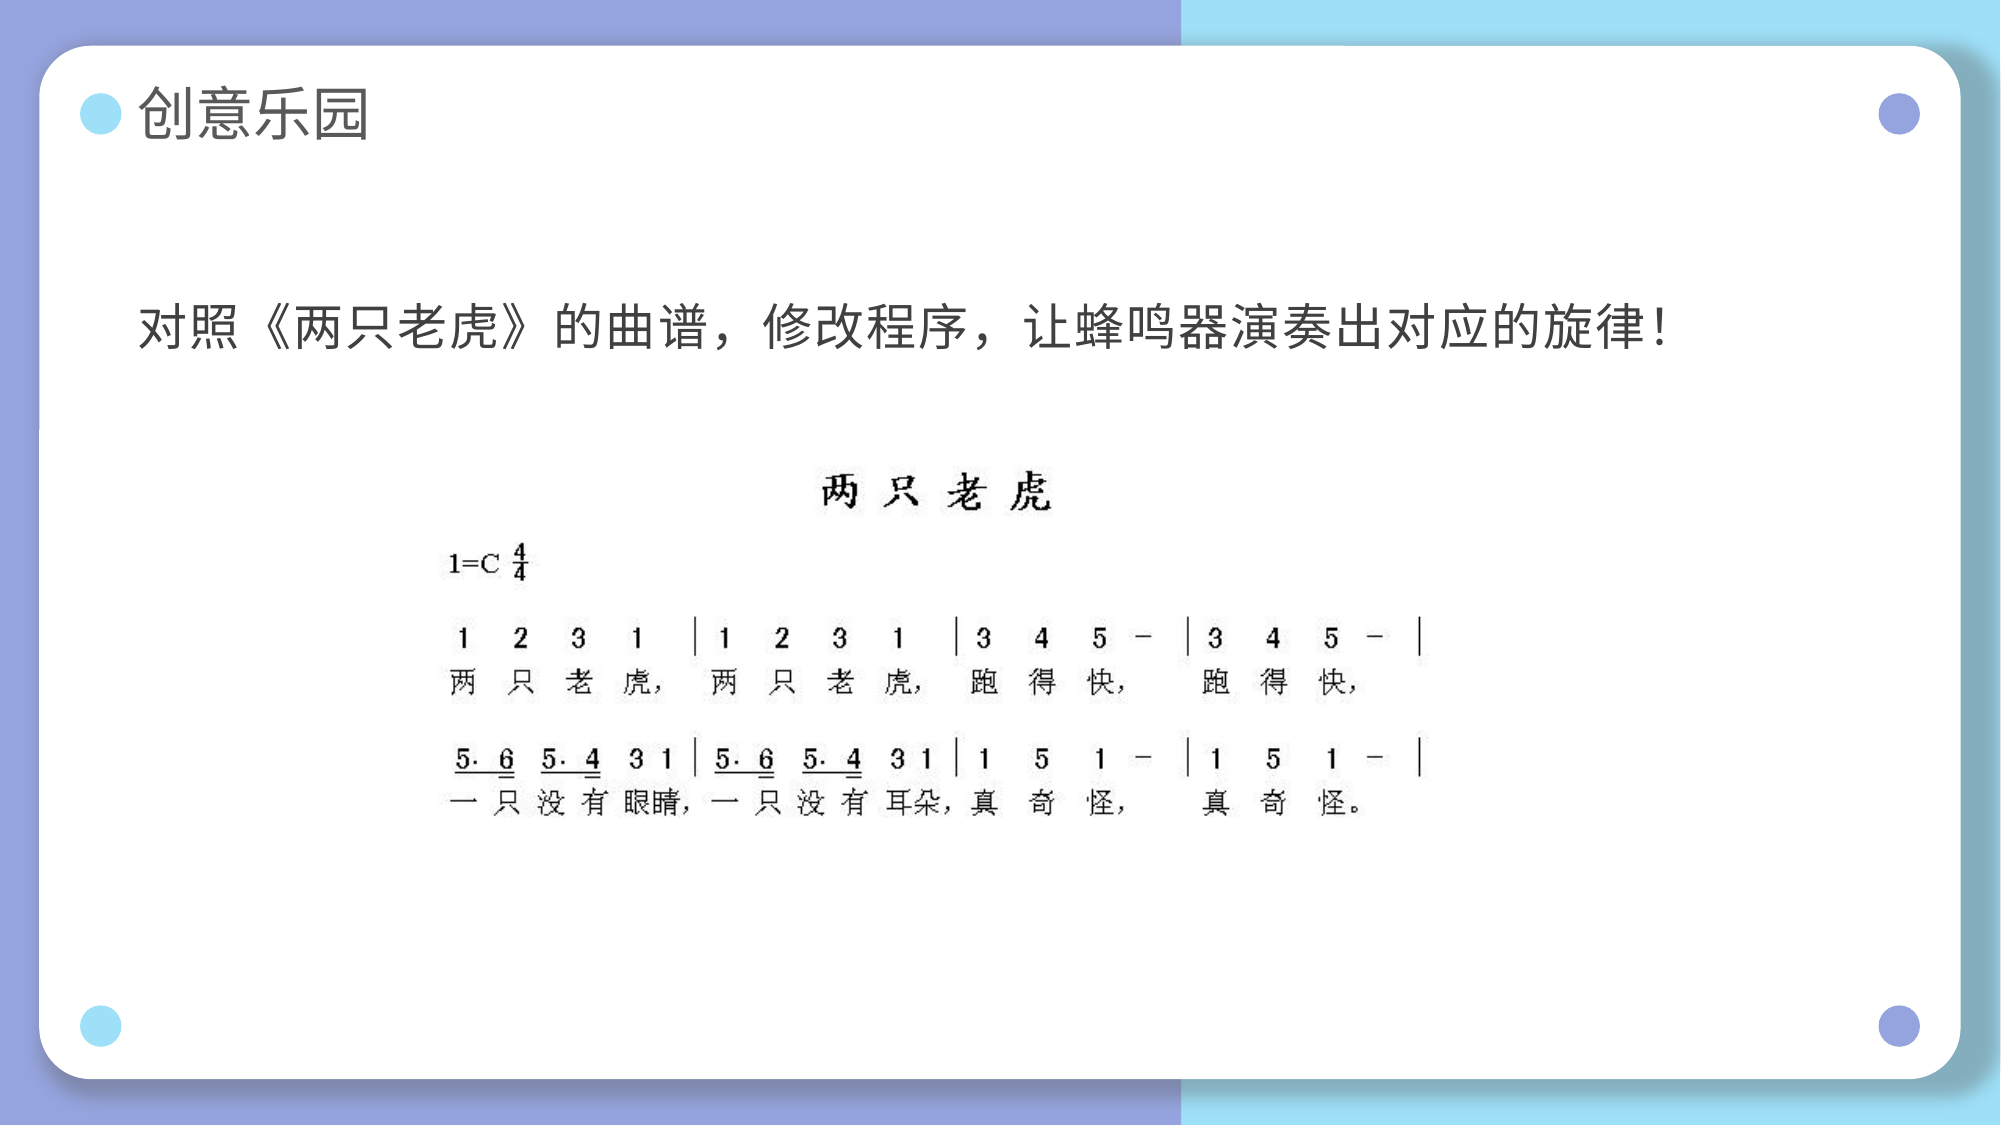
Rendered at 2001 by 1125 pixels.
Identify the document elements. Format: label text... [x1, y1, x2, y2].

title 创意乐园 [137, 77, 976, 157]
list 对照《两只老虎》的曲谱，修改程序，让蜂鸣器演奏出对应的旋律！ [137, 269, 1834, 455]
picture [427, 454, 1444, 852]
